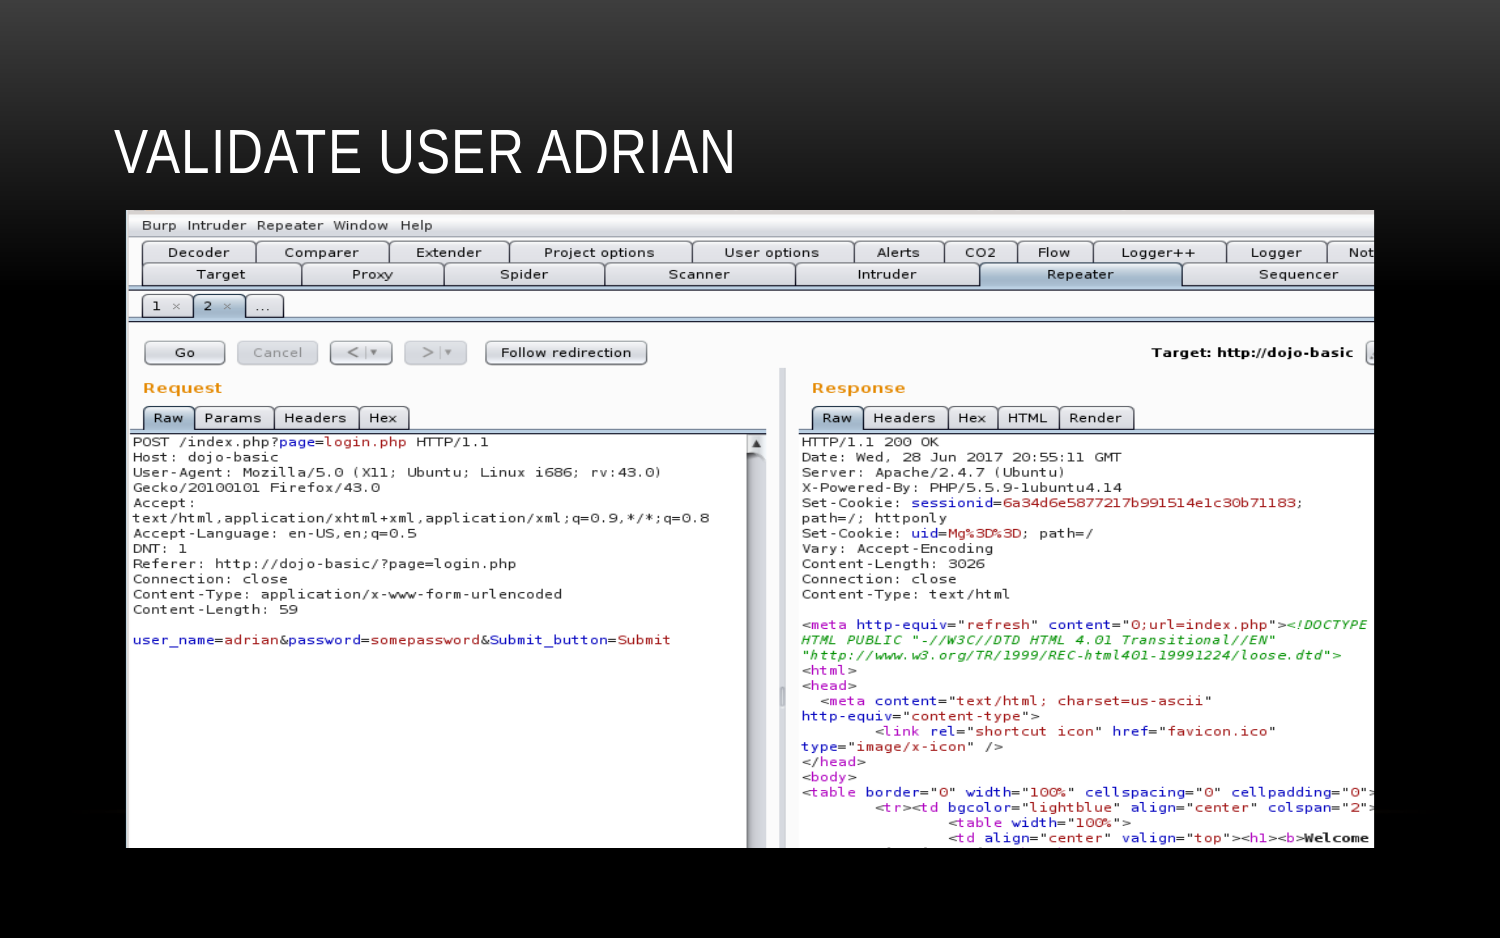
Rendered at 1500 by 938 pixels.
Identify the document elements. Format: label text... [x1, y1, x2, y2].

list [125, 210, 1375, 849]
picture [0, 0, 1500, 938]
title Validate User Adrian [99, 37, 1400, 194]
